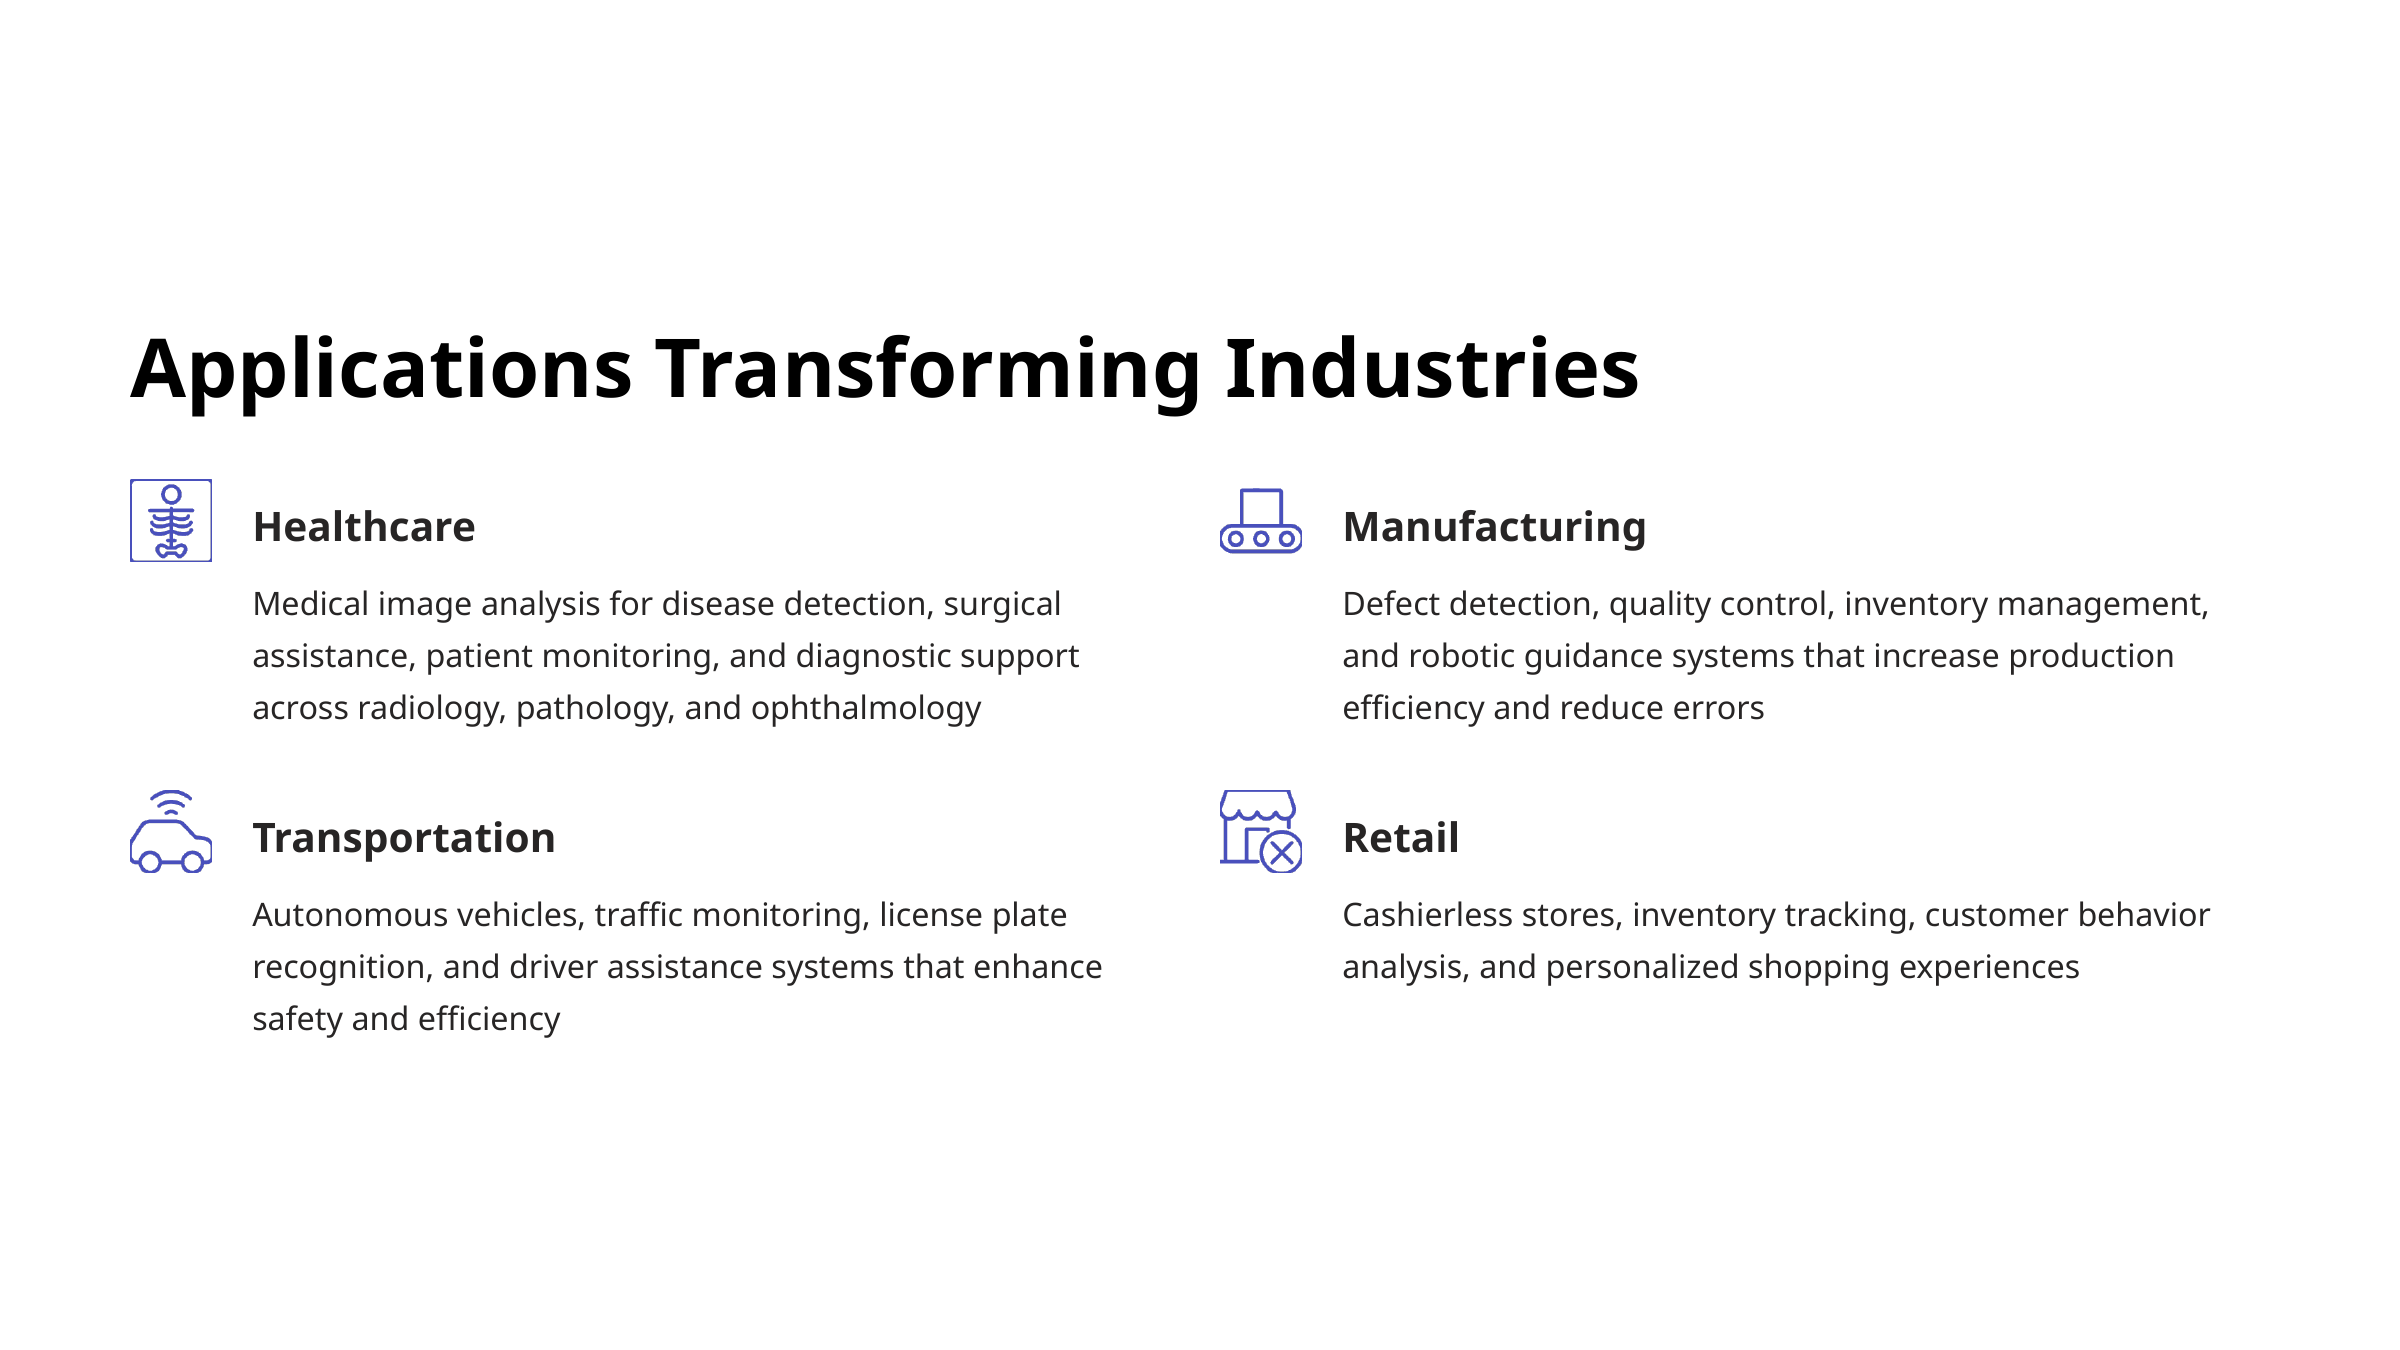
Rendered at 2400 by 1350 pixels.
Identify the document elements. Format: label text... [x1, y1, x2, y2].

text_box Defect detection, quality control, inventory management, and robotic guidance systems that increase production efficiency and reduce errors [1342, 569, 2270, 726]
picture [1220, 790, 1302, 873]
text_box Manufacturing [1342, 499, 1750, 550]
picture [130, 479, 212, 562]
text_box Autonomous vehicles, traffic monitoring, license plate recognition, and driver assistance systems that enhance safety and efficiency [252, 880, 1180, 1037]
picture [1220, 479, 1302, 562]
text_box Applications Transforming Industries [130, 312, 1609, 415]
picture [130, 790, 212, 873]
text_box Healthcare [252, 499, 660, 550]
text_box Cashierless stores, inventory tracking, customer behavior analysis, and personalized shopping experiences [1342, 880, 2270, 985]
text_box Retail [1342, 810, 1750, 862]
text_box Medical image analysis for disease detection, surgical assistance, patient monitoring, and diagnostic support across radiology, pathology, and ophthalmology [252, 569, 1180, 726]
text_box Transportation [252, 810, 660, 862]
